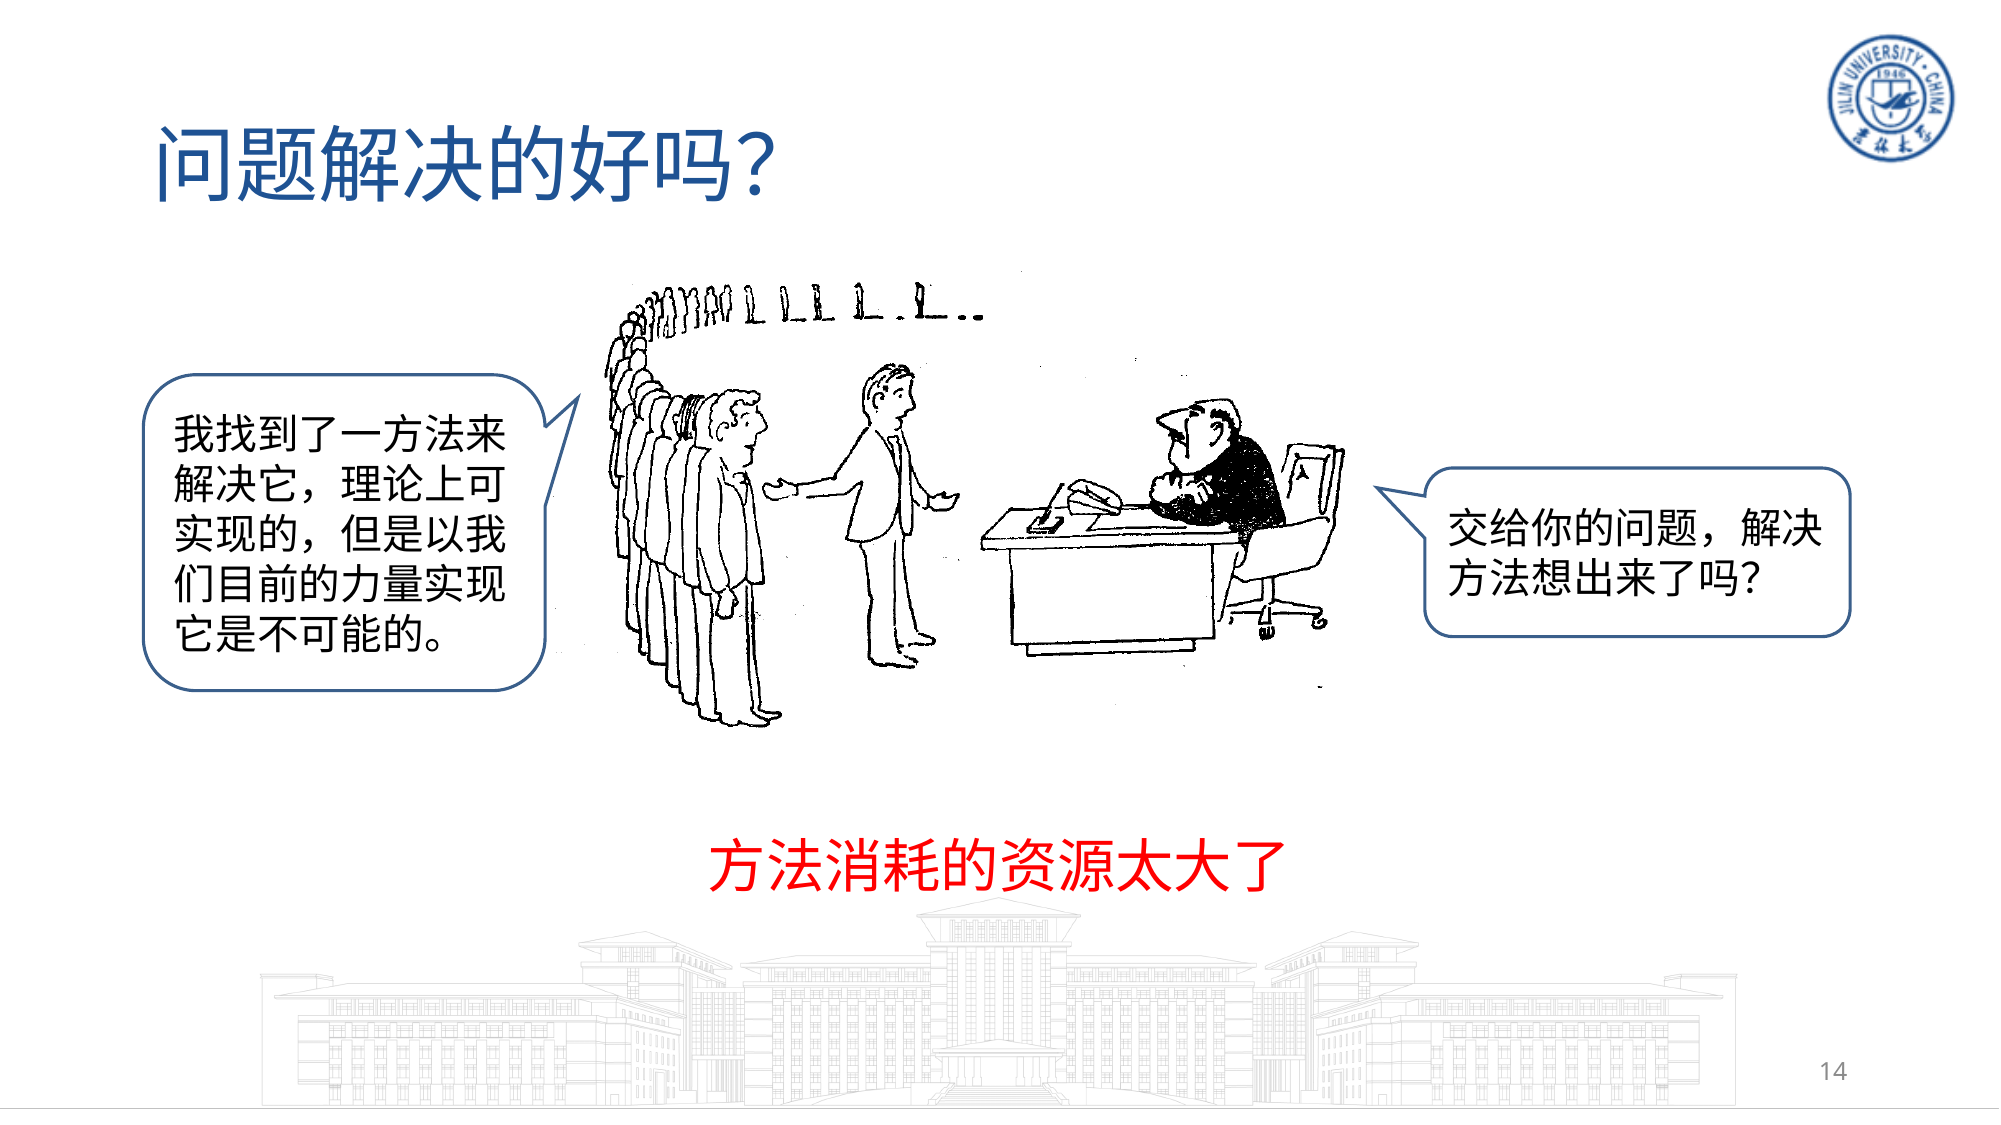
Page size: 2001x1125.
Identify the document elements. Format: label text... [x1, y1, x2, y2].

picture [551, 252, 1402, 753]
picture [1824, 15, 1965, 173]
text_box 我找到了一方法来解决它，理论上可实现的，但是以我们目前的力量实现它是不可能的。 [142, 373, 551, 692]
text_box 交给你的问题，解决方法想出来了吗？ [1402, 466, 1852, 638]
slide_number 14 [1412, 1042, 1863, 1103]
title 问题解决的好吗？ [137, 59, 1863, 278]
list 方法消耗的资源太大了 [692, 814, 1402, 944]
